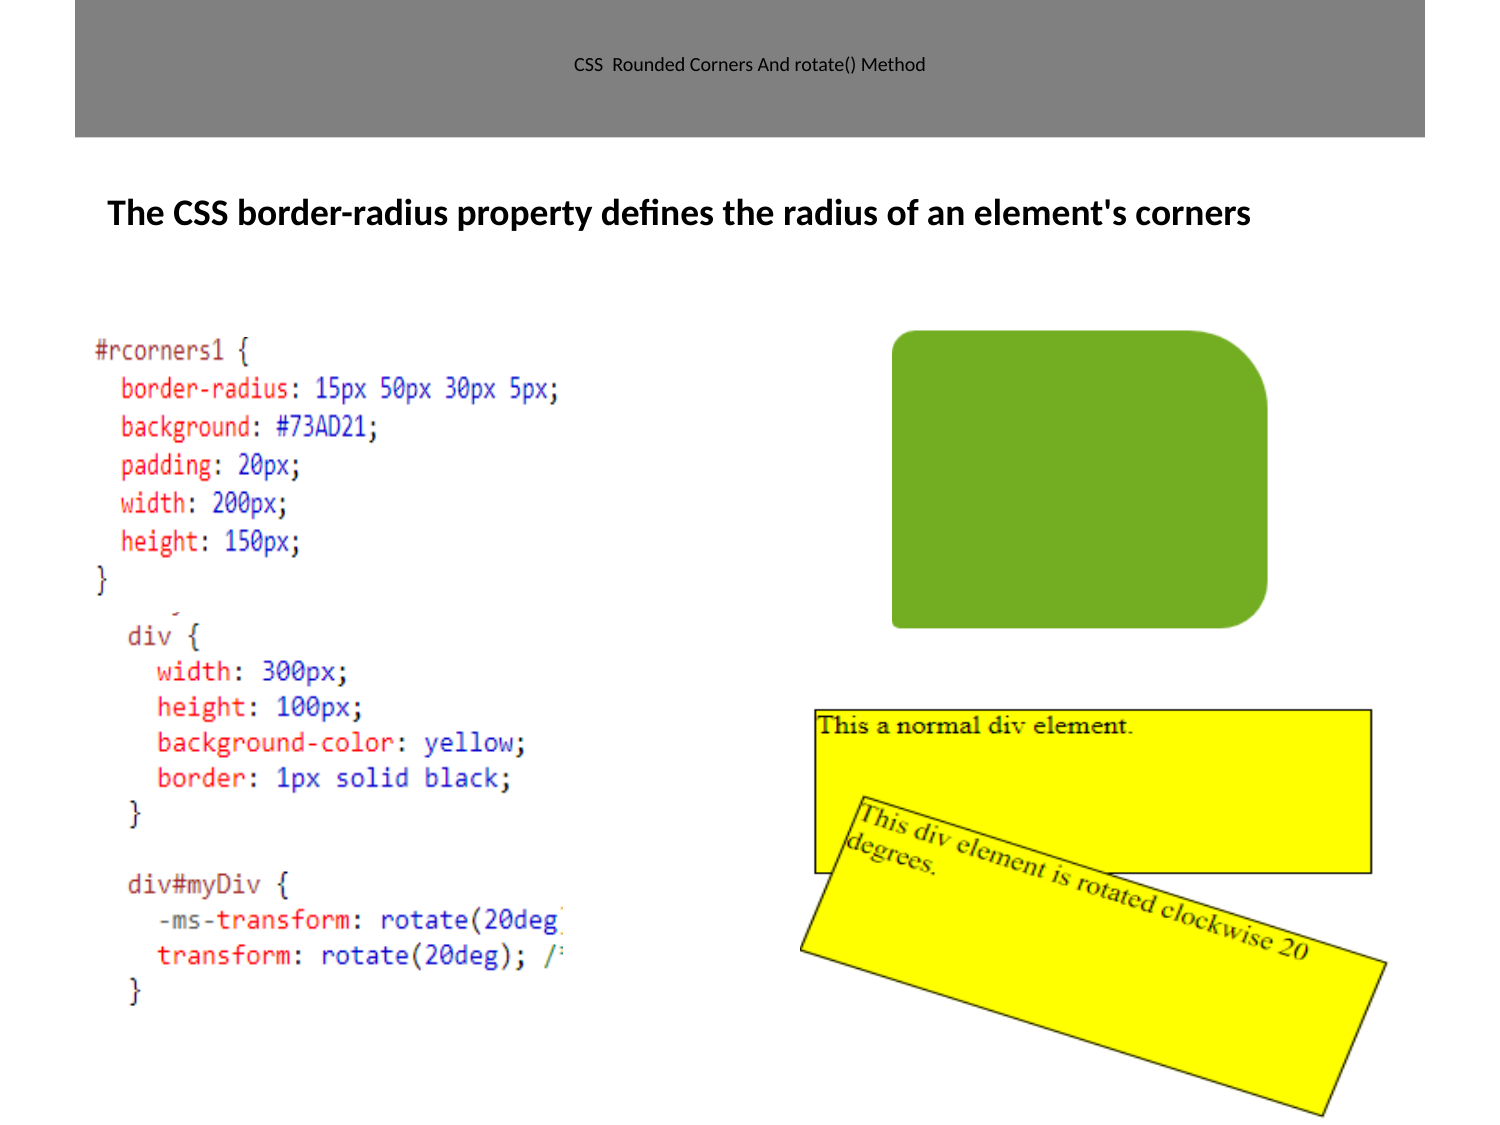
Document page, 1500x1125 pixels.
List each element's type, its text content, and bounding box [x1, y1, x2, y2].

text_box The CSS border-radius property defines the radius of an element's corners [92, 181, 1268, 241]
picture [125, 612, 563, 1008]
picture [799, 682, 1500, 1125]
title CSS Rounded Corners And rotate() Method [75, 0, 1425, 138]
picture [892, 312, 1355, 638]
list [86, 337, 603, 613]
